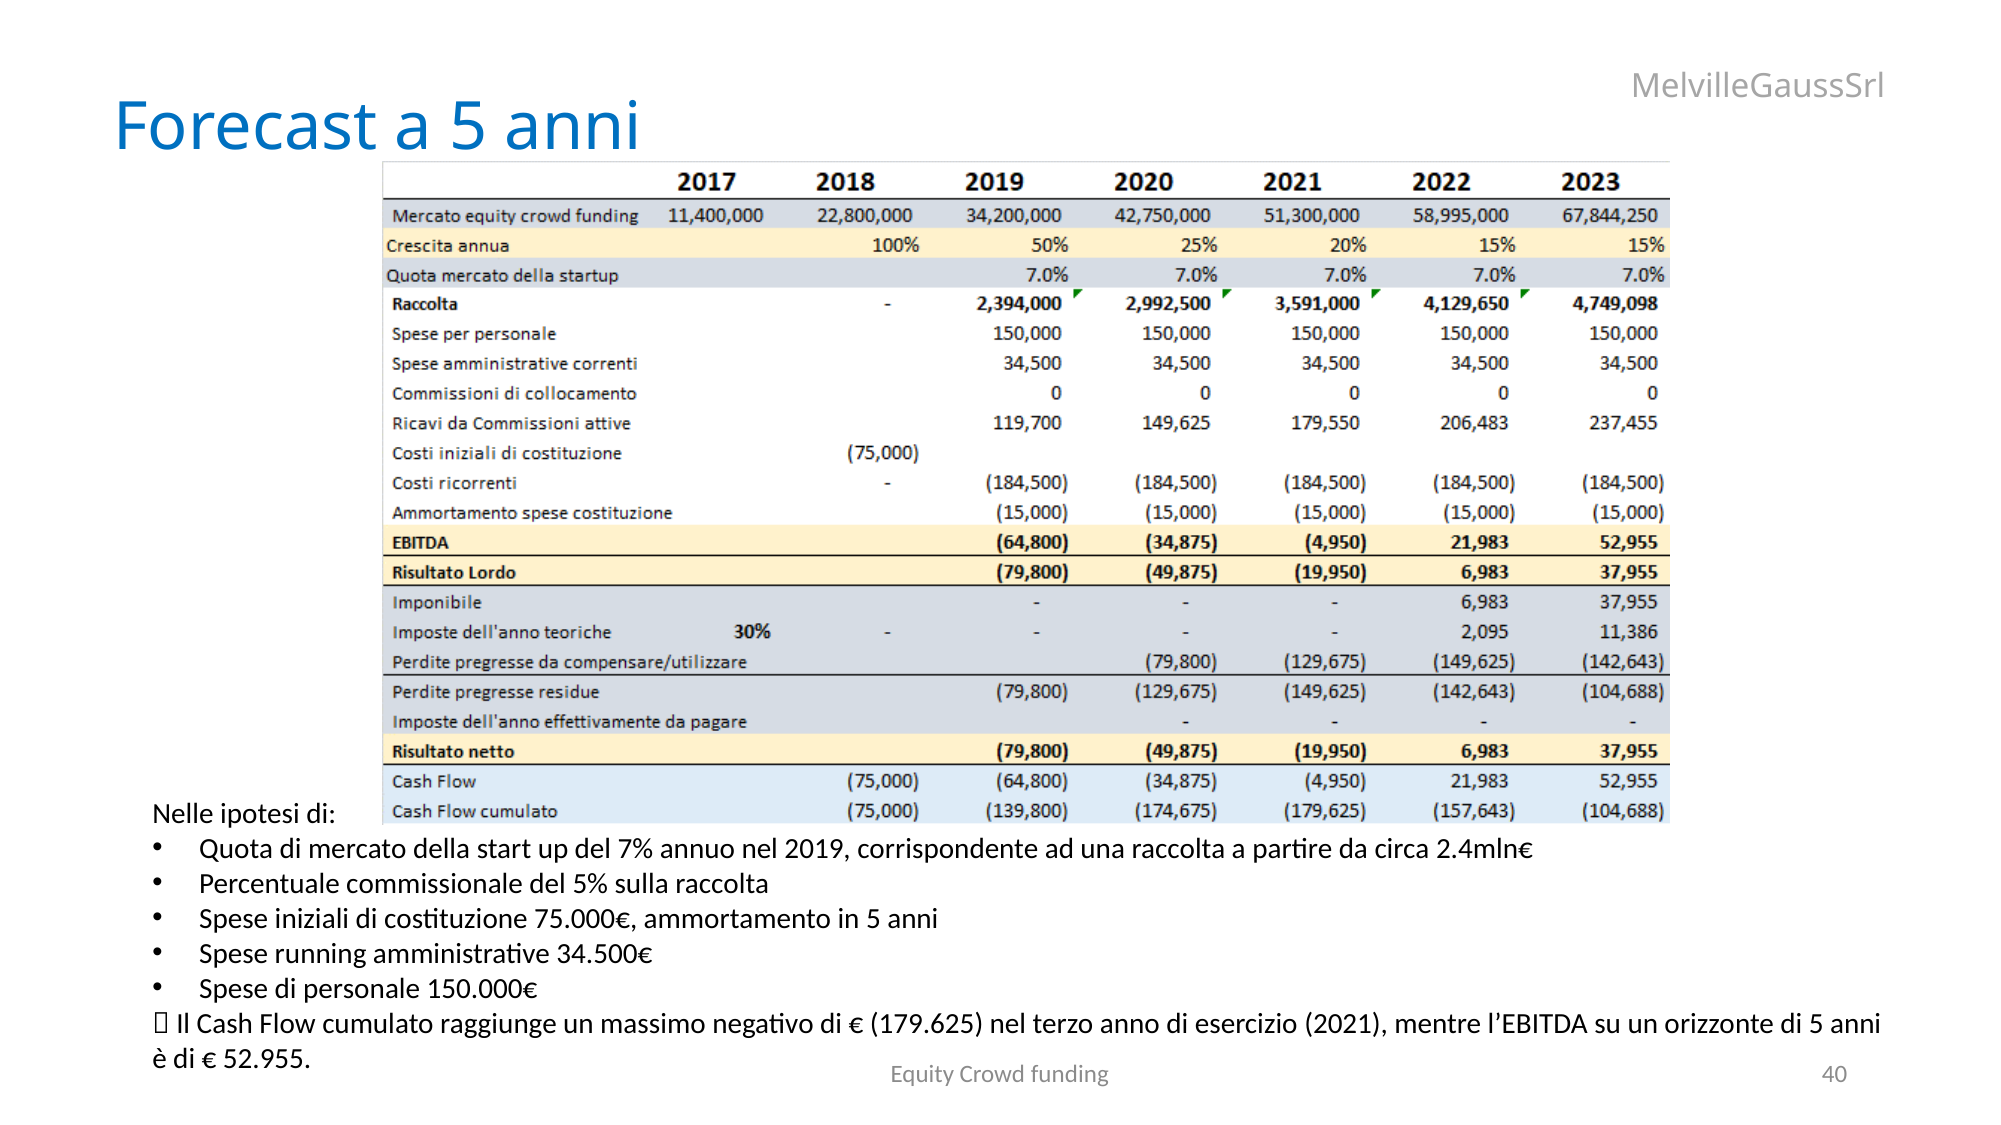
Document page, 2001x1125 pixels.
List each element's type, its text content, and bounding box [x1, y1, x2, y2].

picture [382, 161, 1670, 825]
text_box Nelle ipotesi di: Quota di mercato della start up del 7% annuo nel 2019, corrispondente ad una raccolta a partire da circa 2.4mln€ Percentuale commissionale del 5% sulla raccolta Spese iniziali di costituzione 75.000€, ammortamento in 5 anni Spese running amministrative 34.500€ Spese di personale 150.000€  Il Cash Flow cumulato raggiunge un massimo negativo di € (179.625) nel terzo anno di esercizio (2021), mentre l’EBITDA su un orizzonte di 5 anni è di € 52.955. [137, 786, 1916, 1125]
text_box Forecast a 5 anni [98, 84, 1824, 302]
